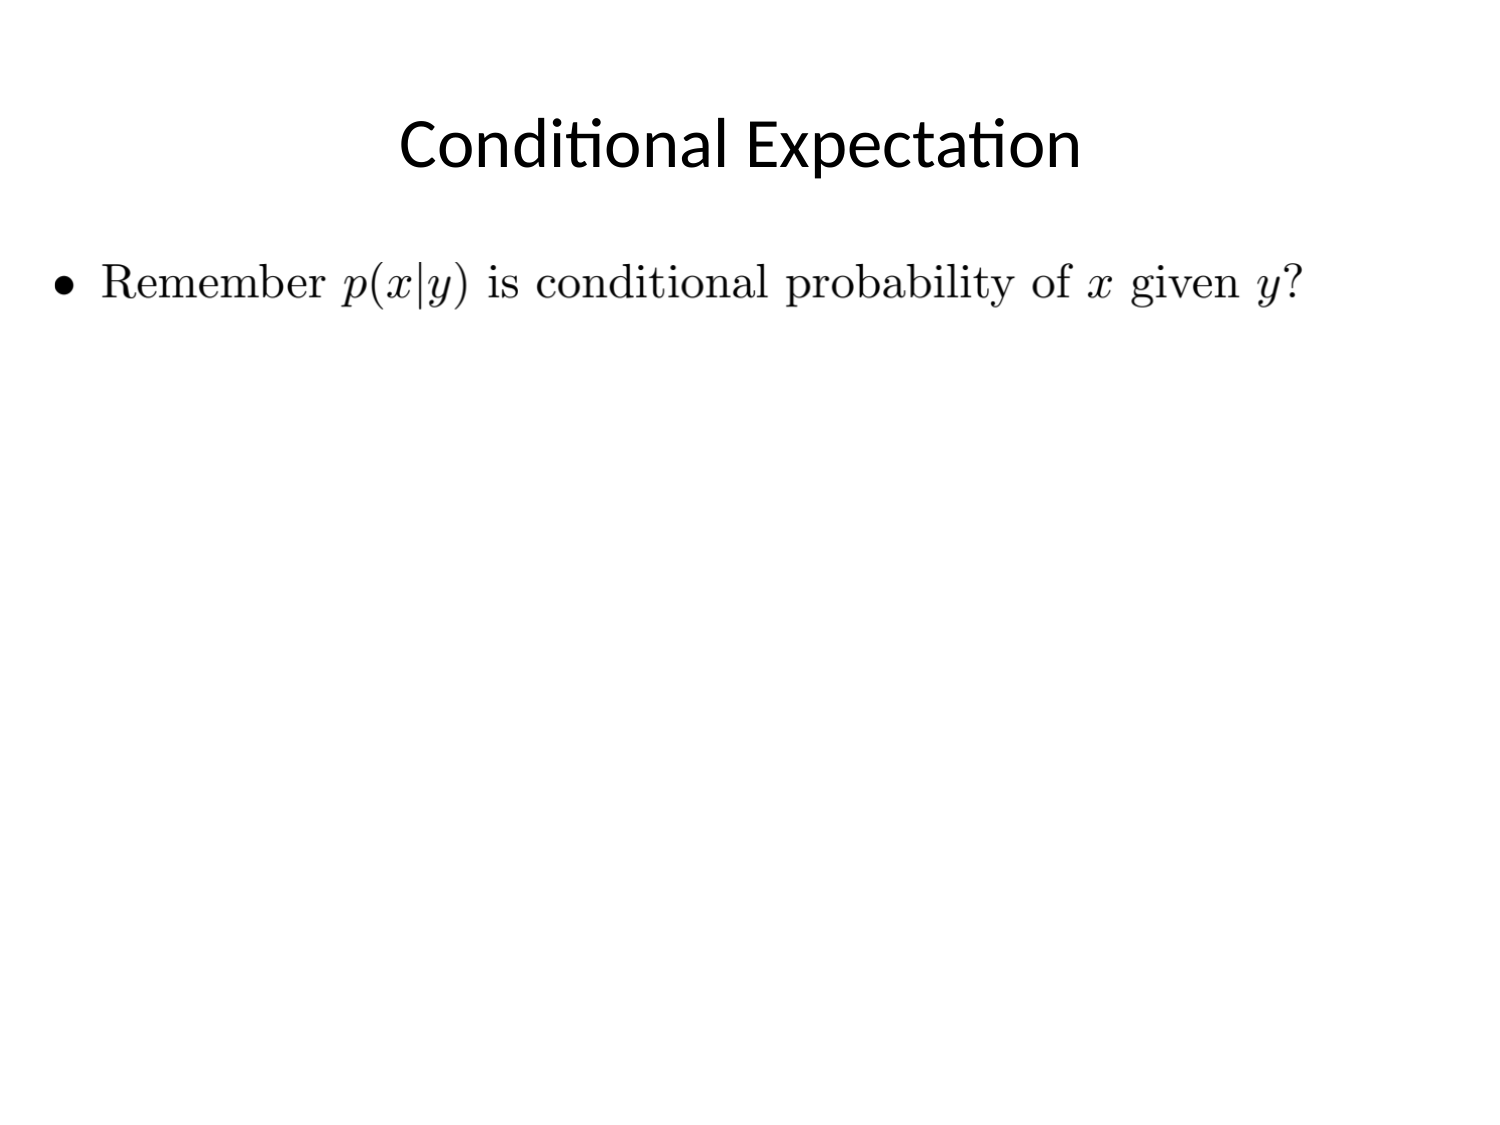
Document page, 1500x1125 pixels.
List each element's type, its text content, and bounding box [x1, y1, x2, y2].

picture [54, 261, 1443, 347]
title Conditional Expectation [75, 45, 1425, 233]
